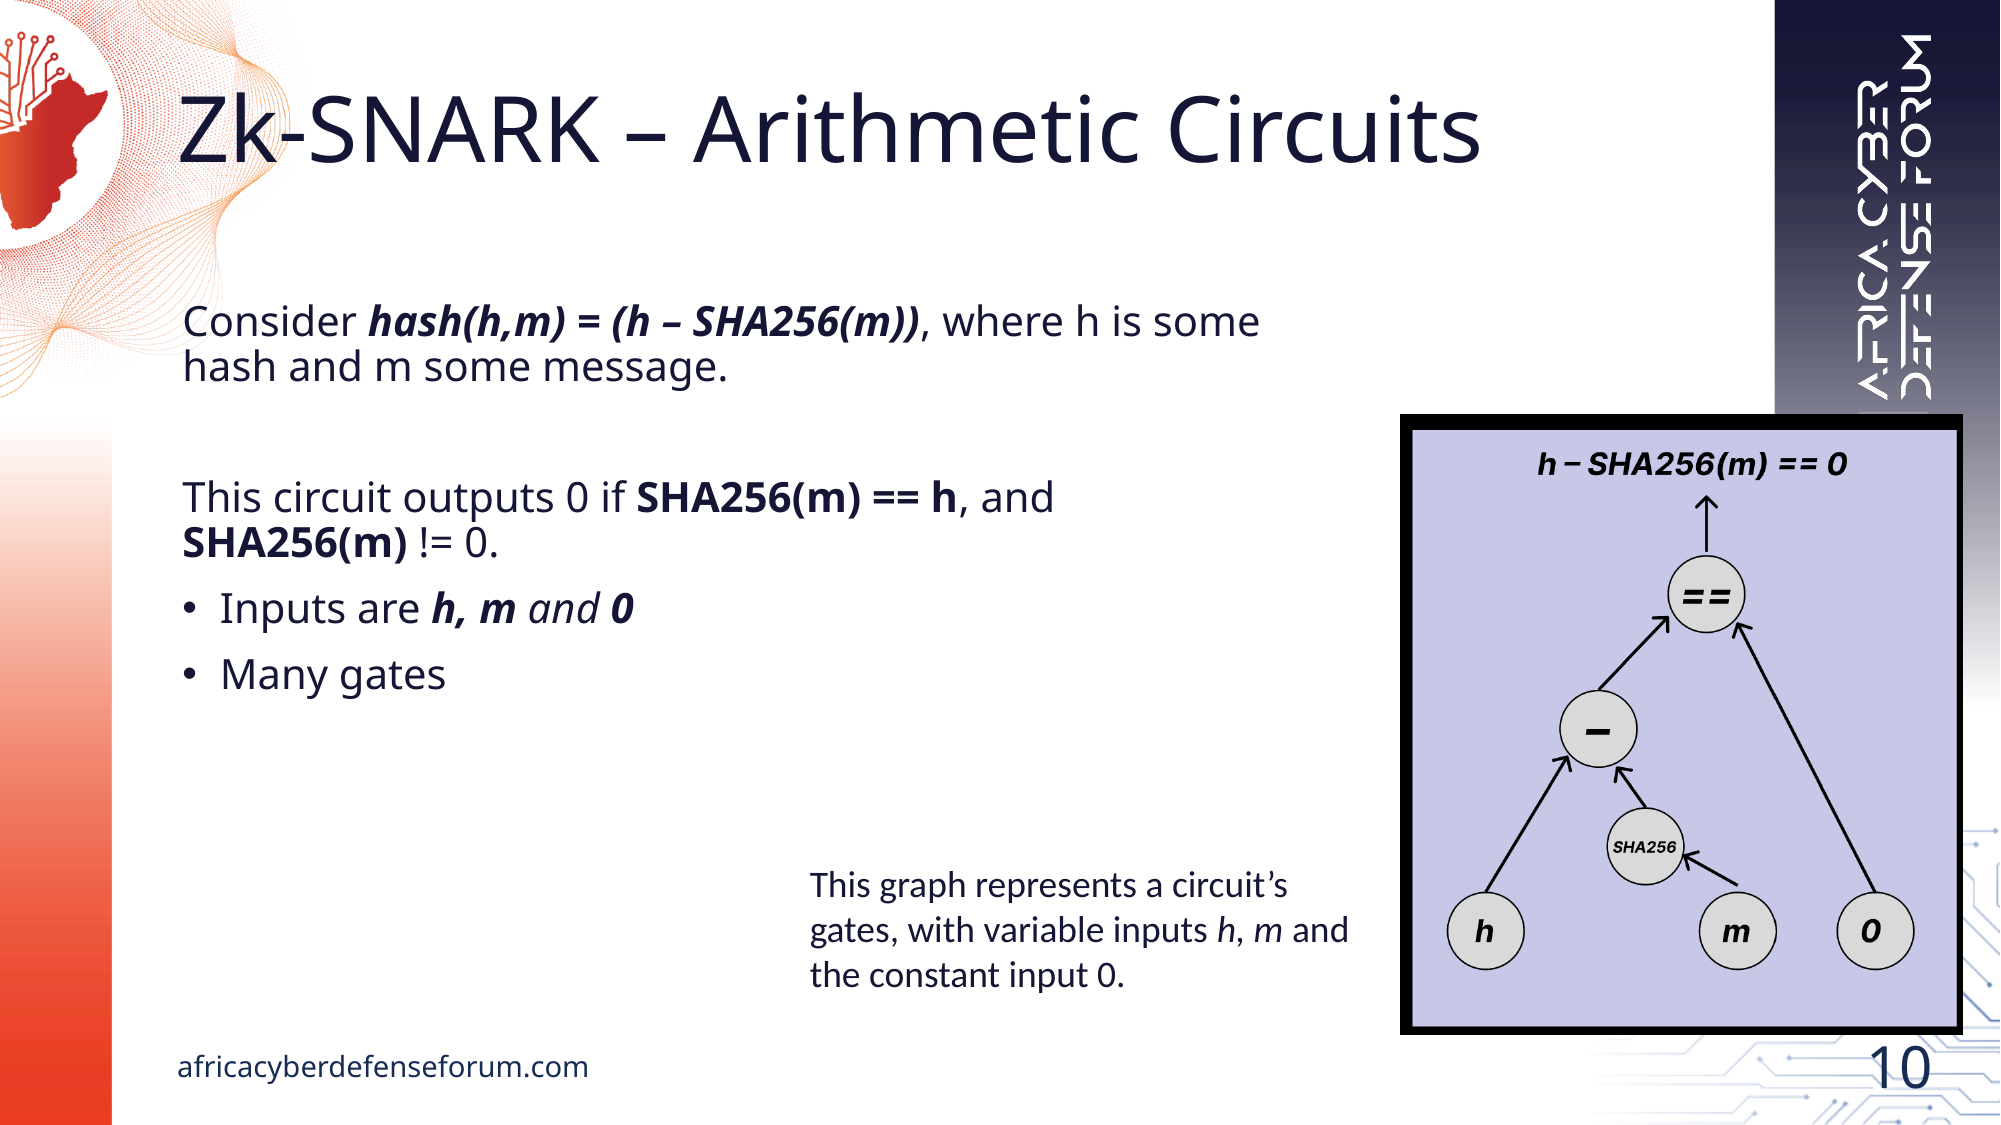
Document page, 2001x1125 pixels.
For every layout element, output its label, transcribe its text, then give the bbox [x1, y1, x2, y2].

picture [0, 422, 112, 1125]
picture [0, 0, 313, 398]
title Zk-SNARK – Arithmetic Circuits [177, 24, 1749, 242]
picture [1399, 0, 2000, 1125]
text_box This graph represents a circuit’s gates, with variable inputs h, m and the constant input 0. [795, 852, 1380, 1002]
list Consider hash(h,m) = (h – SHA256(m)), where h is some hash and m some message. This circuit outputs 0 if SHA256(m) == h, and SHA256(m) != 0. Inputs are h, m and 0 Many gates [182, 299, 1313, 771]
